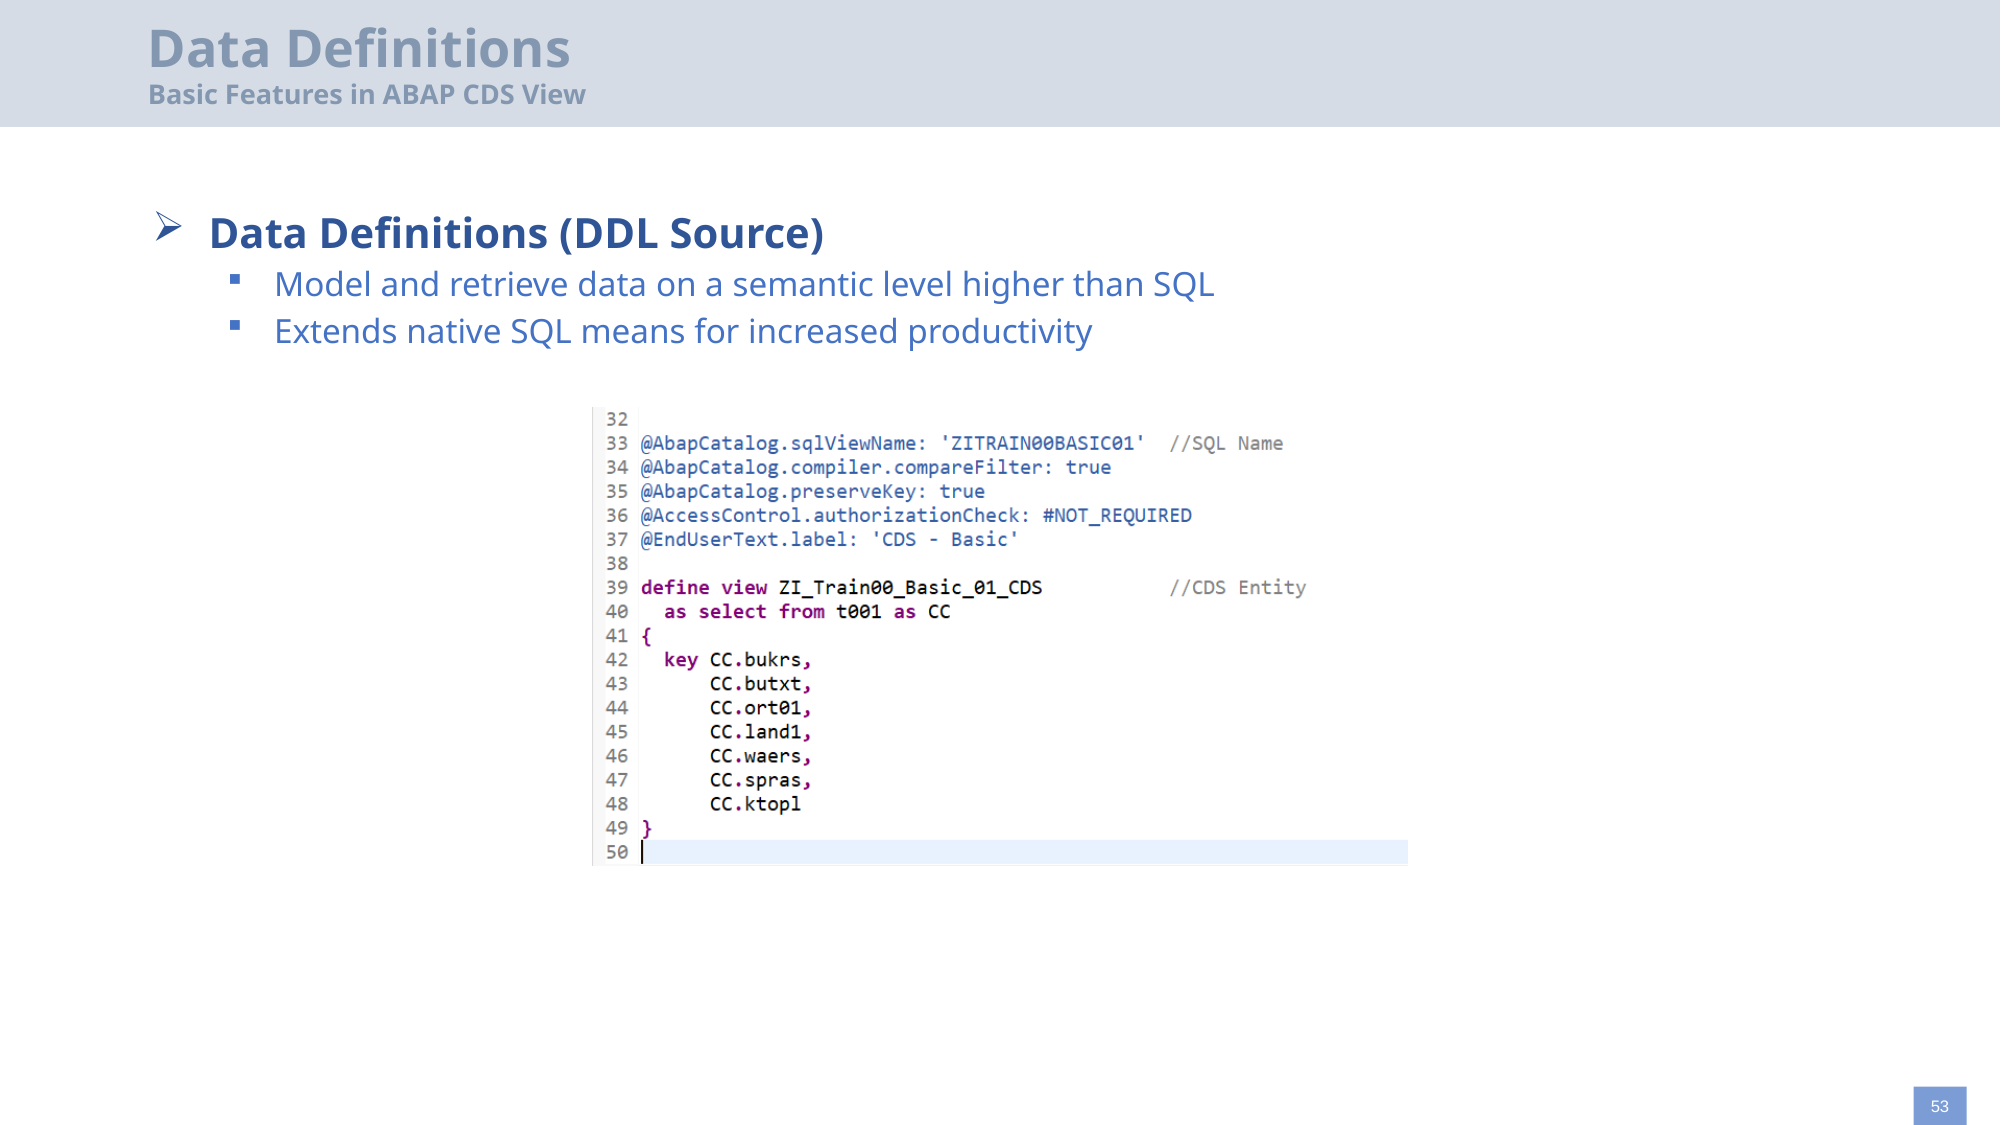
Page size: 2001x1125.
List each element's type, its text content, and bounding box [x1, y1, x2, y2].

list Data Definitions (DDL Source) Model and retrieve data on a semantic level higher than SQL Extends native SQL means for increased productivity [137, 199, 1863, 1014]
title Data Definitions Basic Features in ABAP CDS View [133, 0, 1867, 128]
picture [592, 407, 1408, 866]
